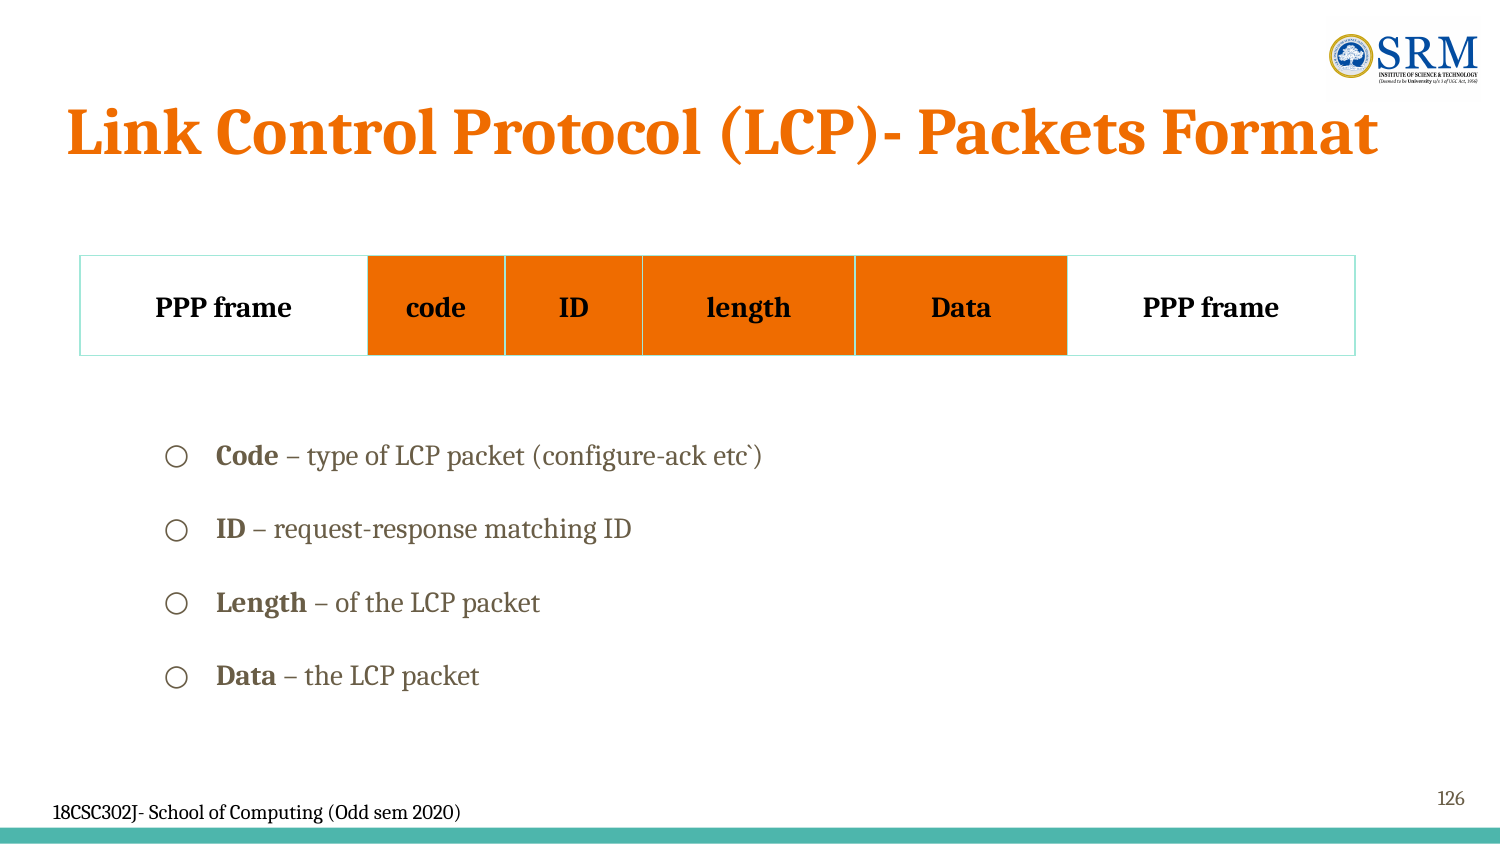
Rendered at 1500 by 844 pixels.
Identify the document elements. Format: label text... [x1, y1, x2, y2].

list Code – type of LCP packet (configure-ack etc`) ID – request-response matching ID Length – of the LCP packet Data – the LCP packet [51, 207, 1449, 750]
text_box 18CSC302J- School of Computing (Odd sem 2020) [38, 783, 580, 820]
title Link Control Protocol (LCP)- Packets Format [51, 72, 1449, 189]
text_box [79, 255, 1356, 356]
slide_number 126 [1389, 764, 1480, 830]
picture [1326, 16, 1481, 103]
